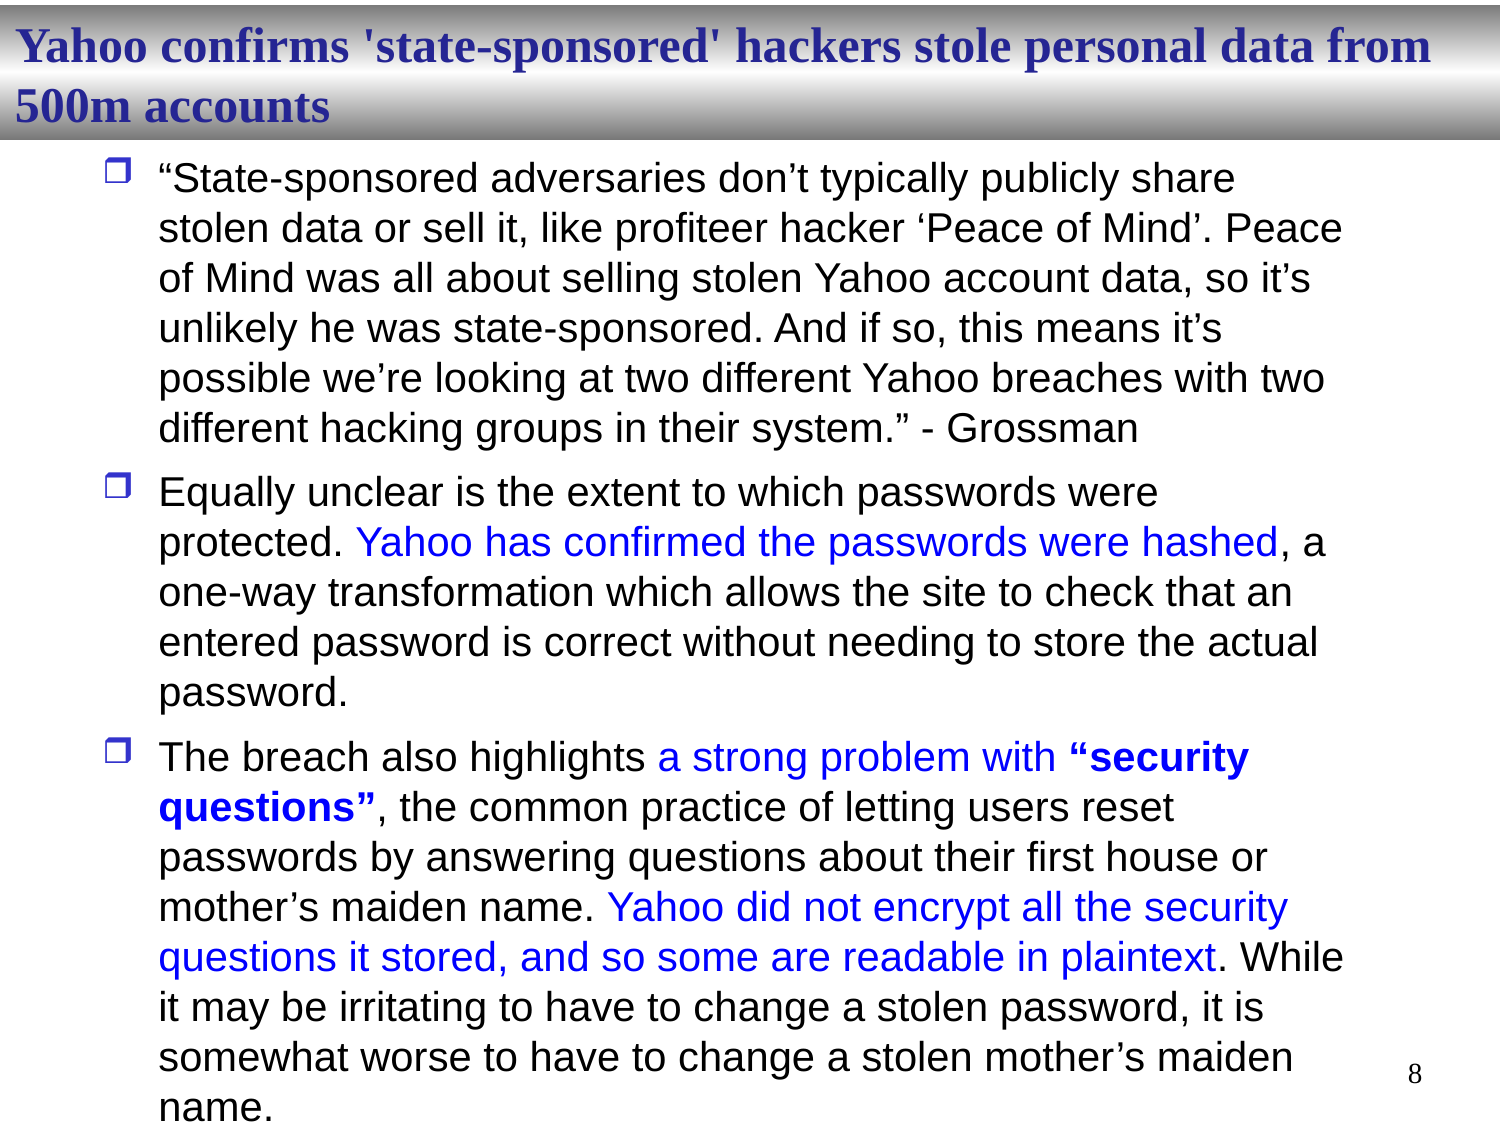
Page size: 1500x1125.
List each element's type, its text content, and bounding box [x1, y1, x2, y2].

text_box Yahoo confirms 'state-sponsored' hackers stole personal data from 500m accounts [0, 5, 1500, 140]
list “State-sponsored adversaries don’t typically publicly share stolen data or sell it, like profiteer hacker ‘Peace of Mind’. Peace of Mind was all about selling stolen Yahoo account data, so it’s unlikely he was state-sponsored. And if so, this means it’s possible we’re looking at two different Yahoo breaches with two different hacking groups in their system.” - Grossman Equally unclear is the extent to which passwords were protected. Yahoo has confirmed the passwords were hashed, a one-way transformation which allows the site to check that an entered password is correct without needing to store the actual password. The breach also highlights a strong problem with “security questions”, the common practice of letting users reset passwords by answering questions about their first house or mother’s maiden name. Yahoo did not encrypt all the security questions it stored, and so some are readable in plaintext. While it may be irritating to have to change a stolen password, it is somewhat worse to have to change a stolen mother’s maiden name. [87, 142, 1363, 1125]
